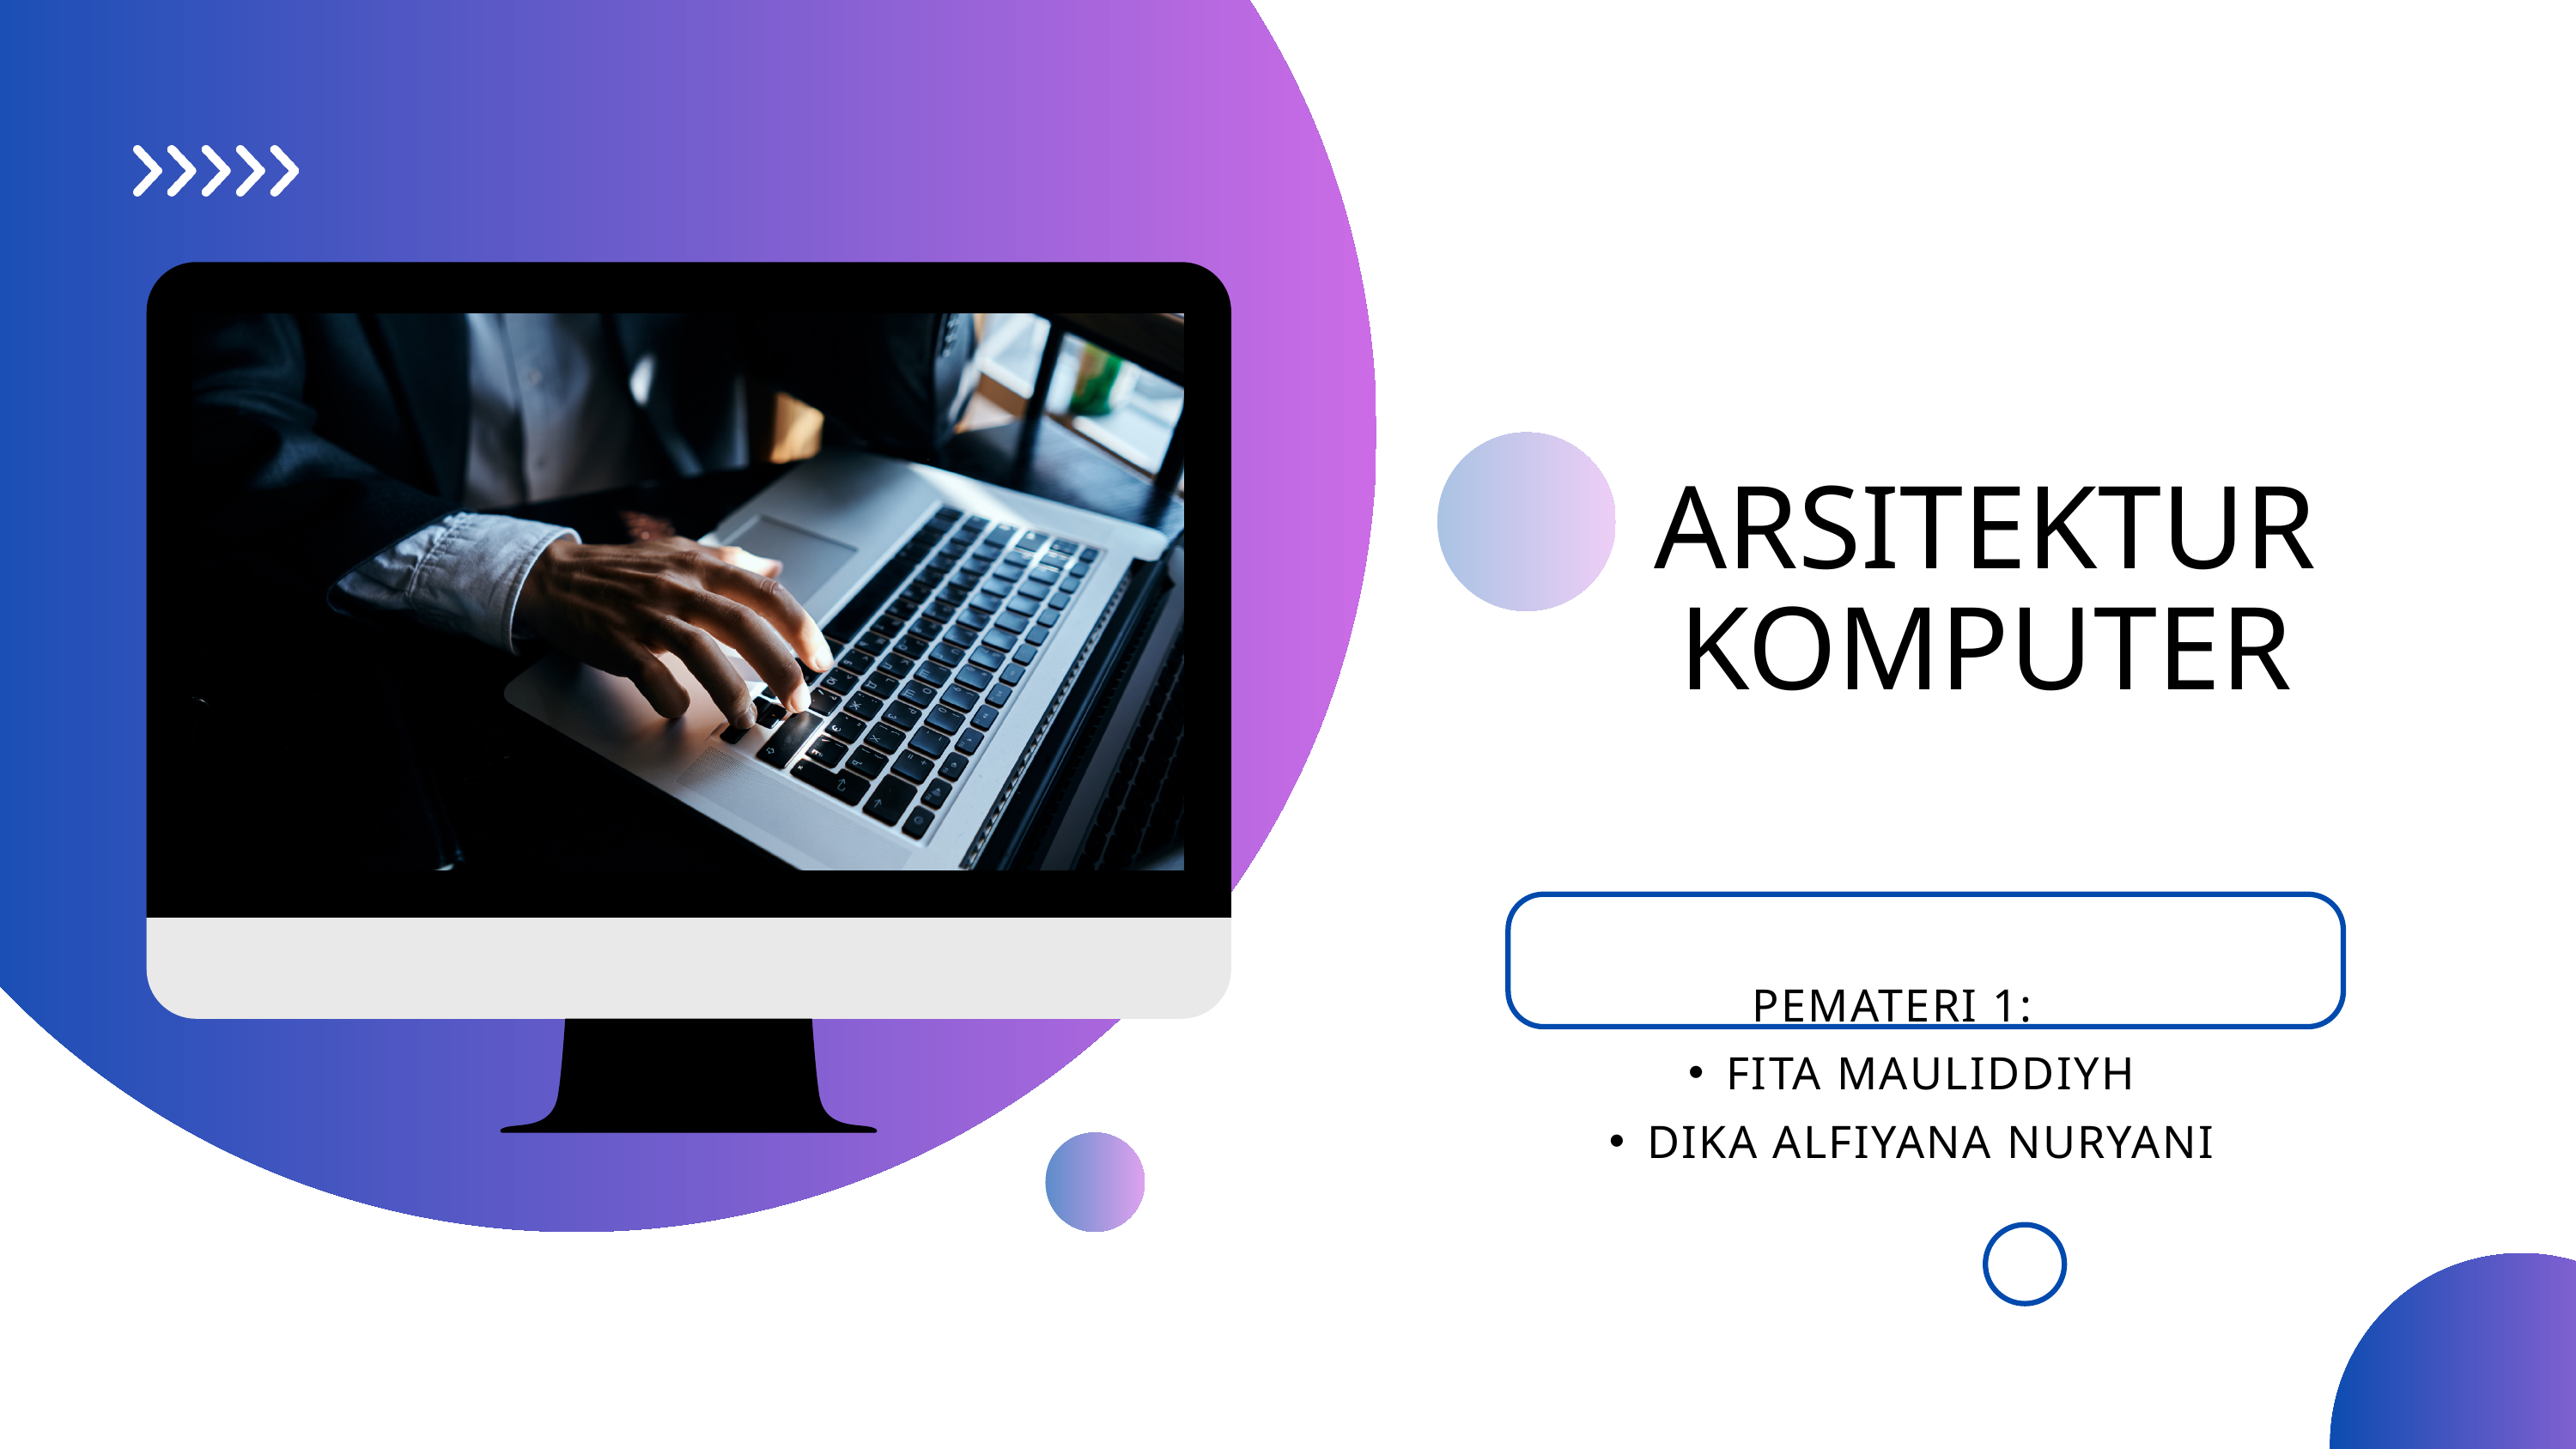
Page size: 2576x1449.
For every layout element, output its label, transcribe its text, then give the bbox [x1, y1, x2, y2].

text_box ARSITEKTUR KOMPUTER [1483, 470, 2488, 713]
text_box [1508, 894, 2344, 1028]
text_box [1437, 432, 1616, 611]
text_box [1984, 1224, 2065, 1304]
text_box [0, 0, 1377, 1233]
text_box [2330, 1252, 2576, 1449]
text_box PEMATERI 1: FITA MAULIDDIYH DIKA ALFIYANA NURYANI [1484, 961, 2302, 1167]
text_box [1045, 1132, 1145, 1233]
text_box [146, 262, 1232, 1133]
